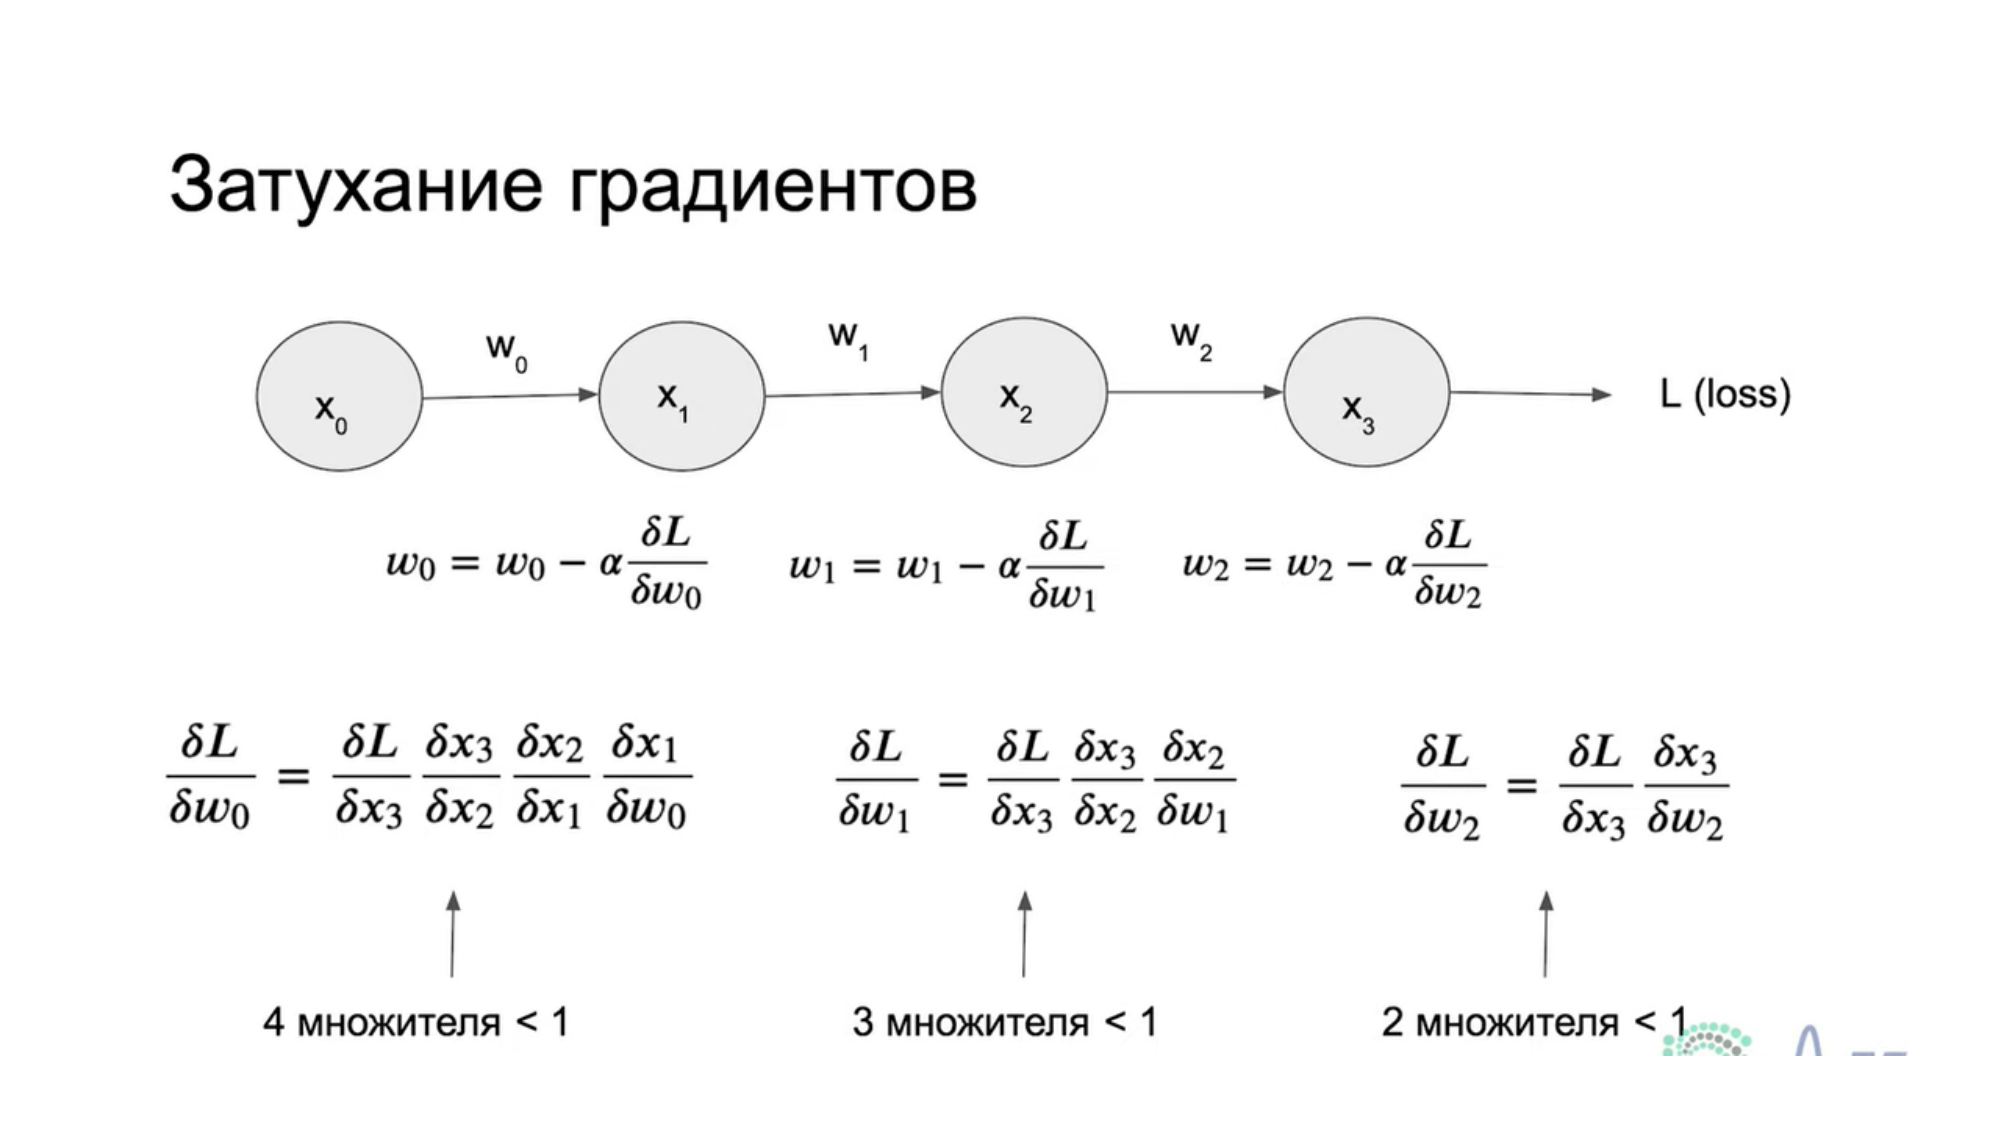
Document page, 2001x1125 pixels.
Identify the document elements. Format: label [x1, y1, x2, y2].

picture [91, 69, 1909, 1056]
